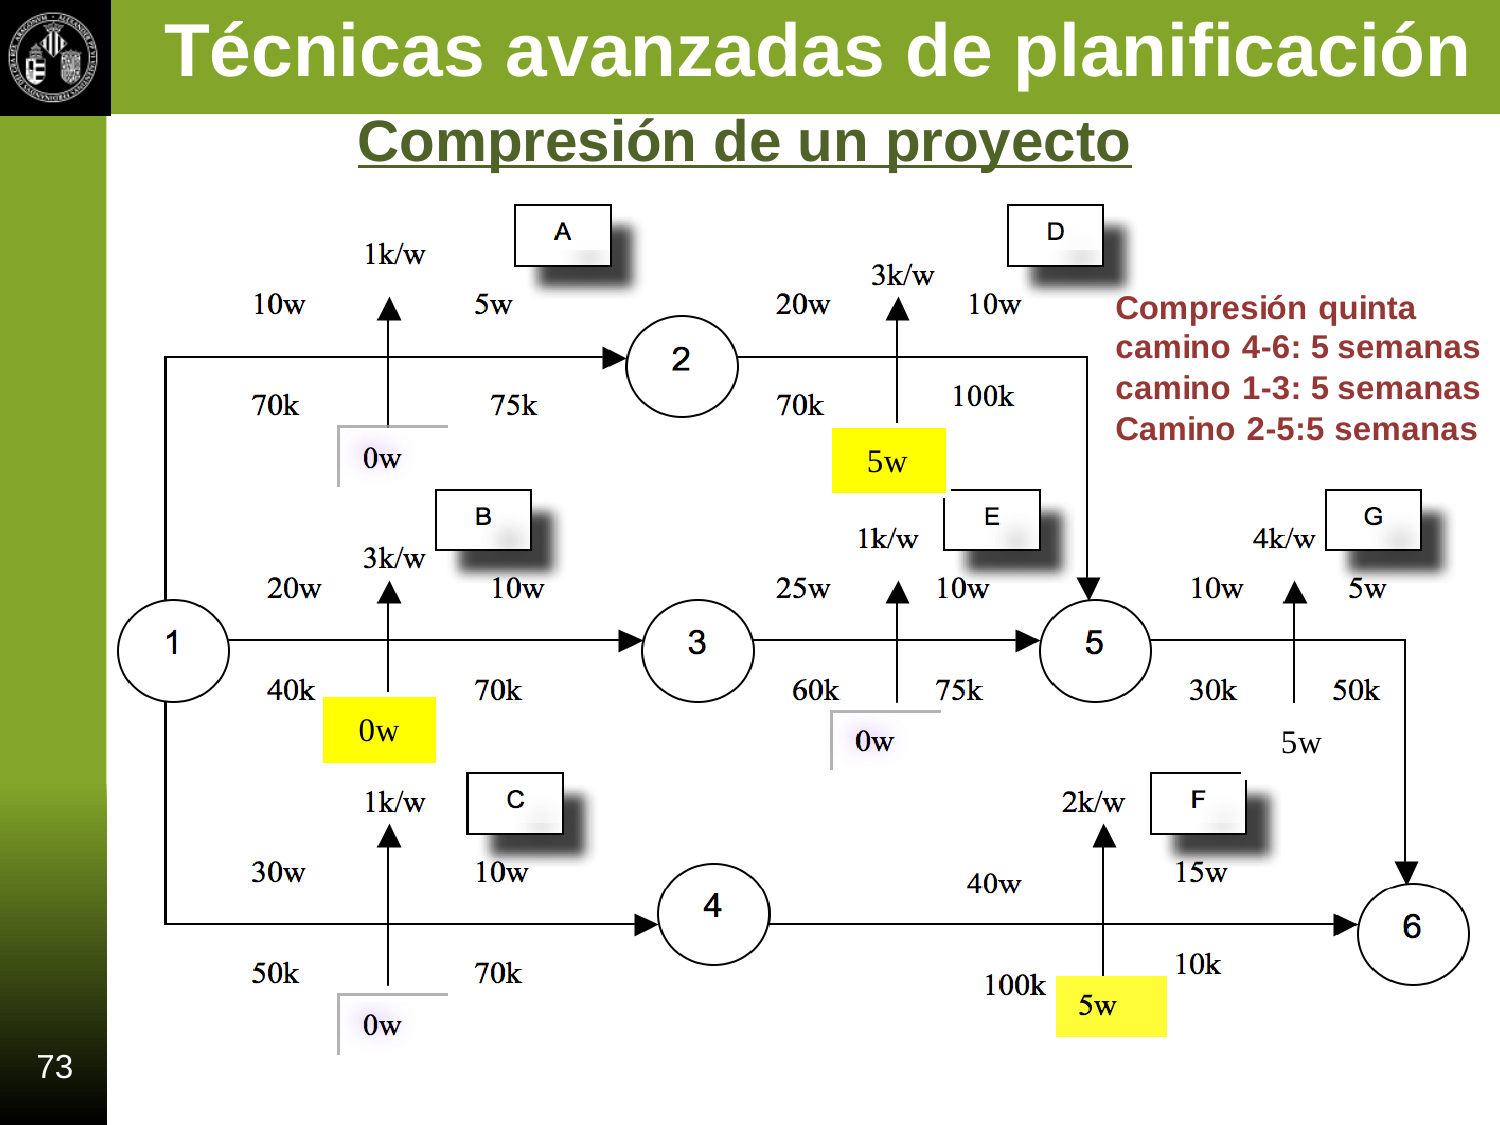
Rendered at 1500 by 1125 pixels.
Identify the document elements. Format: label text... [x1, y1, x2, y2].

text_box [112, 0, 343, 116]
text_box [1147, 0, 1500, 116]
text_box Técnicas avanzadas de planificación [149, 0, 1488, 100]
picture [111, 197, 1500, 1059]
slide_number 73 [2, 1035, 89, 1095]
text_box [0, 124, 109, 1125]
picture [0, 0, 112, 117]
text_box Compresión de un proyecto [343, 95, 1147, 181]
